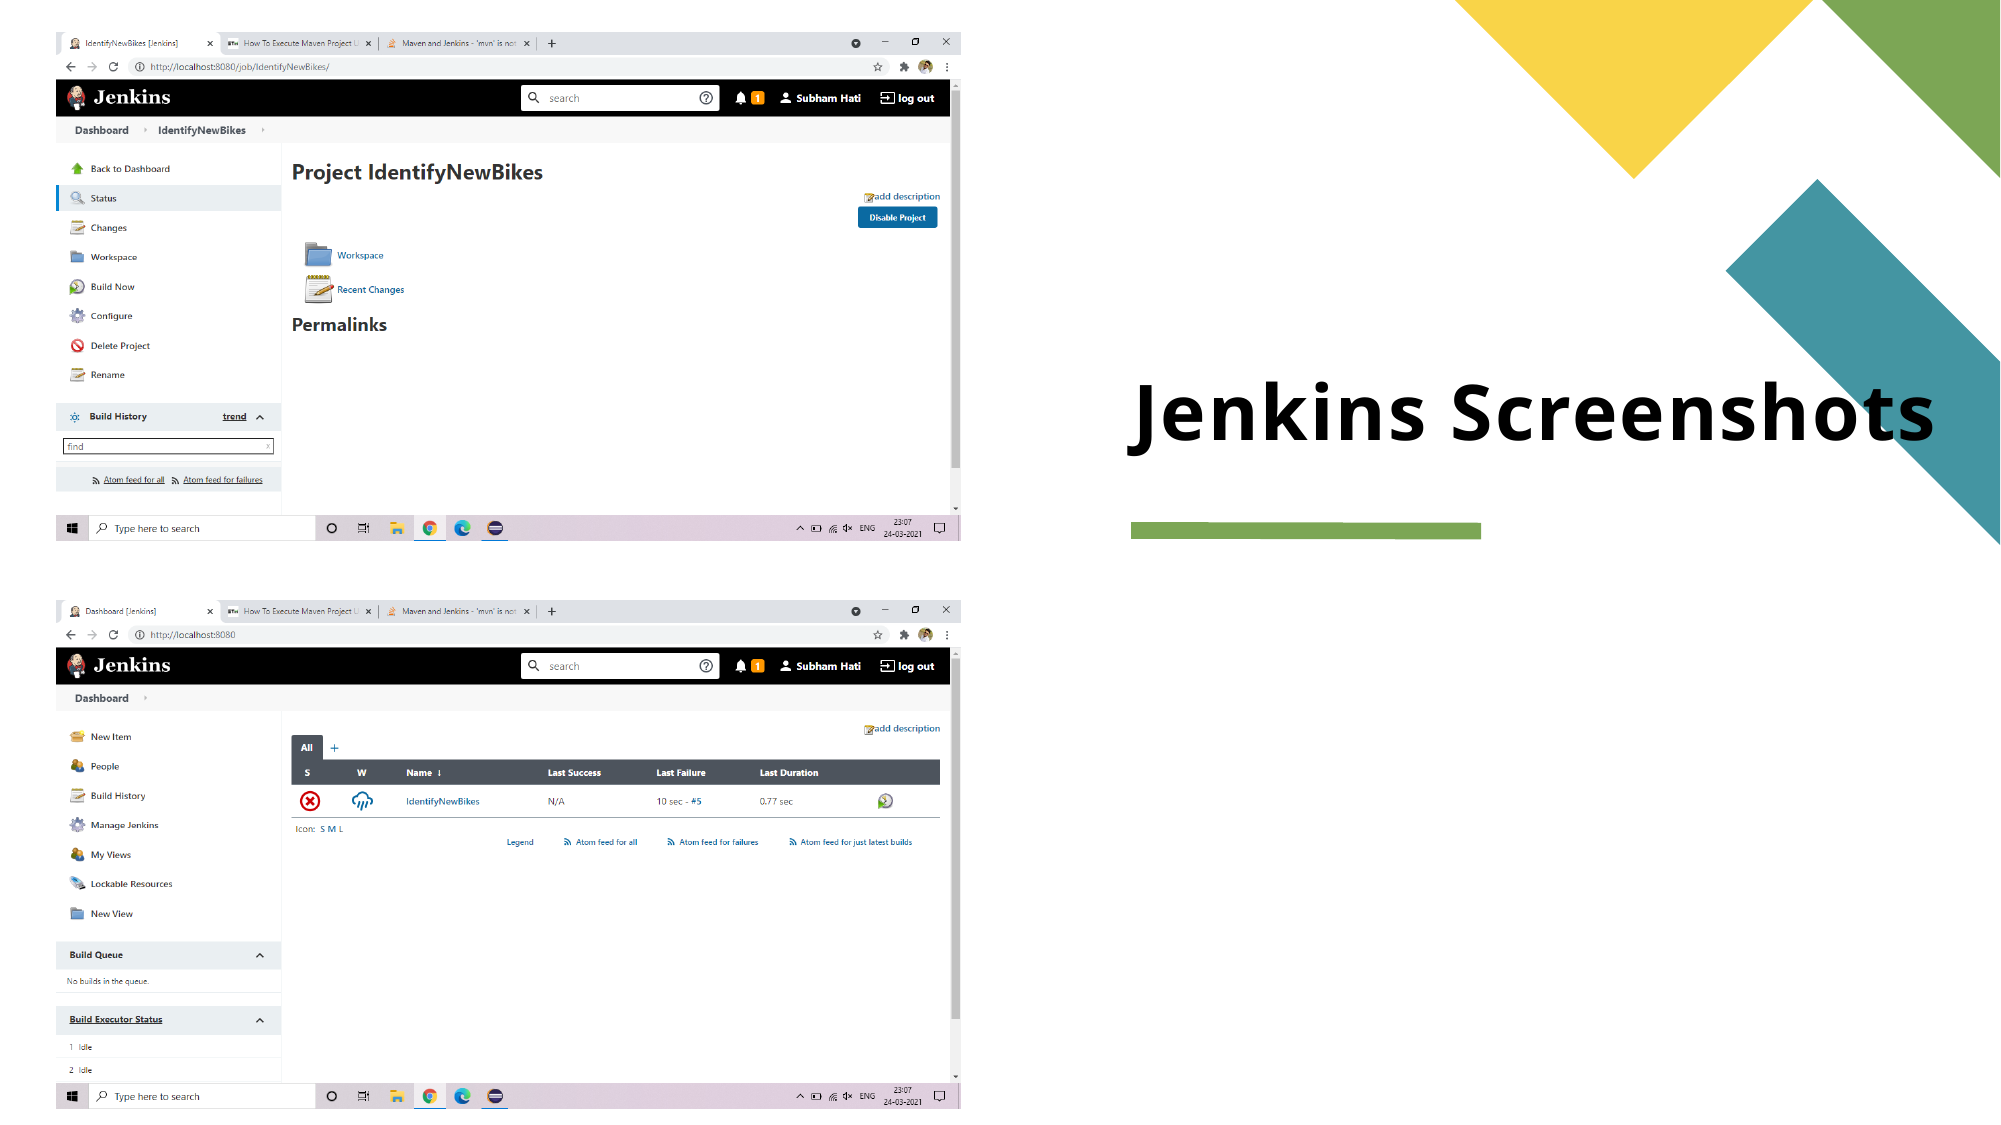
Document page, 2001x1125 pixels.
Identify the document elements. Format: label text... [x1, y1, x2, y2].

picture [56, 31, 961, 541]
picture [56, 600, 961, 1109]
title Jenkins Screenshots [1133, 356, 1938, 457]
